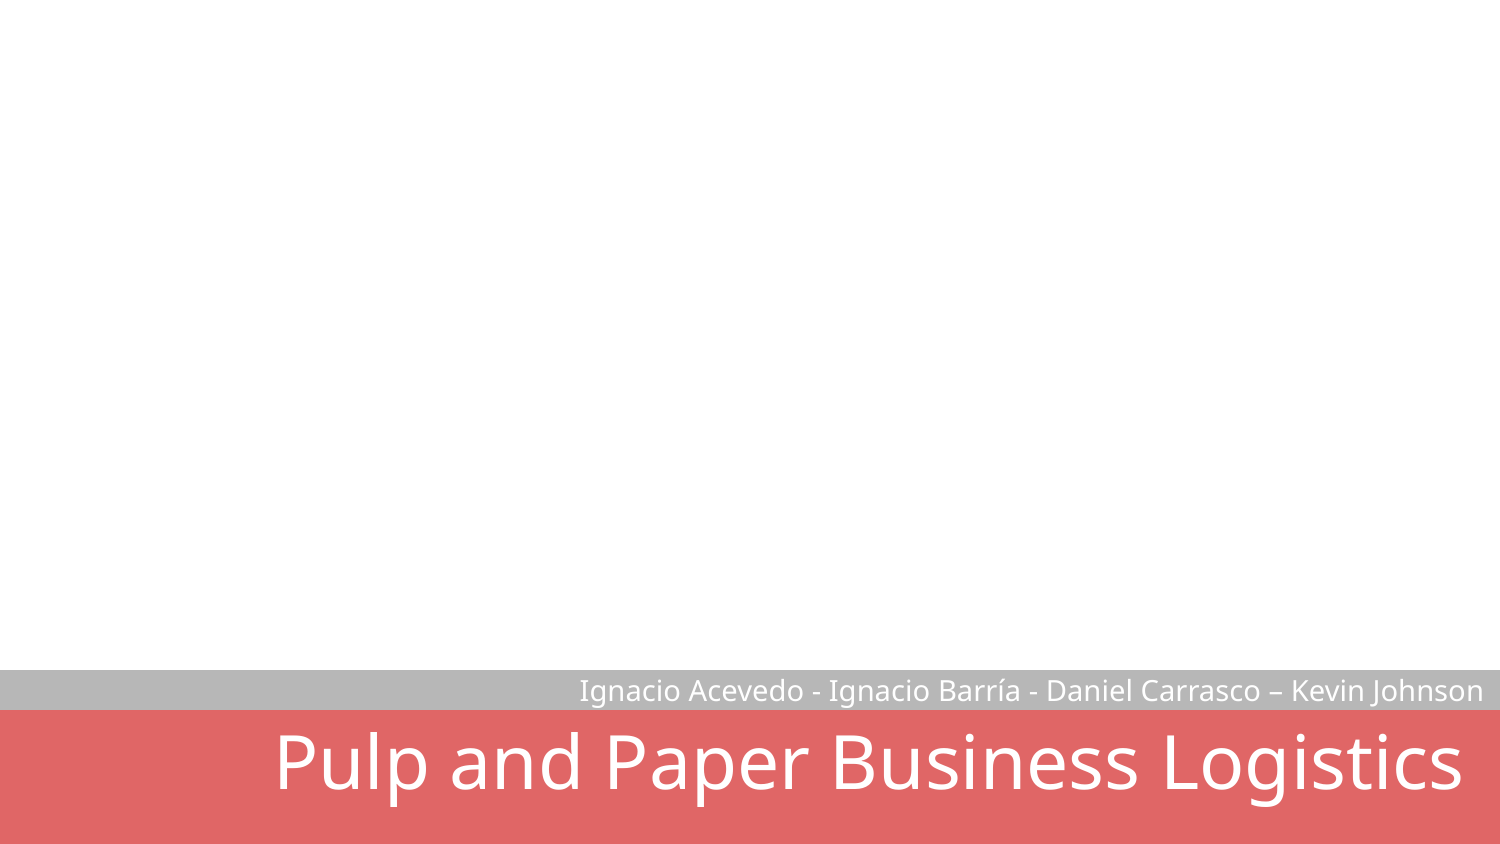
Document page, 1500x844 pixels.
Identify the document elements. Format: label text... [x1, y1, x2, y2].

text_box Ignacio Acevedo - Ignacio Barría - Daniel Carrasco – Kevin Johnson [0, 670, 1500, 710]
text_box Pulp and Paper Business Logistics [213, 710, 1500, 818]
text_box [0, 710, 1500, 844]
